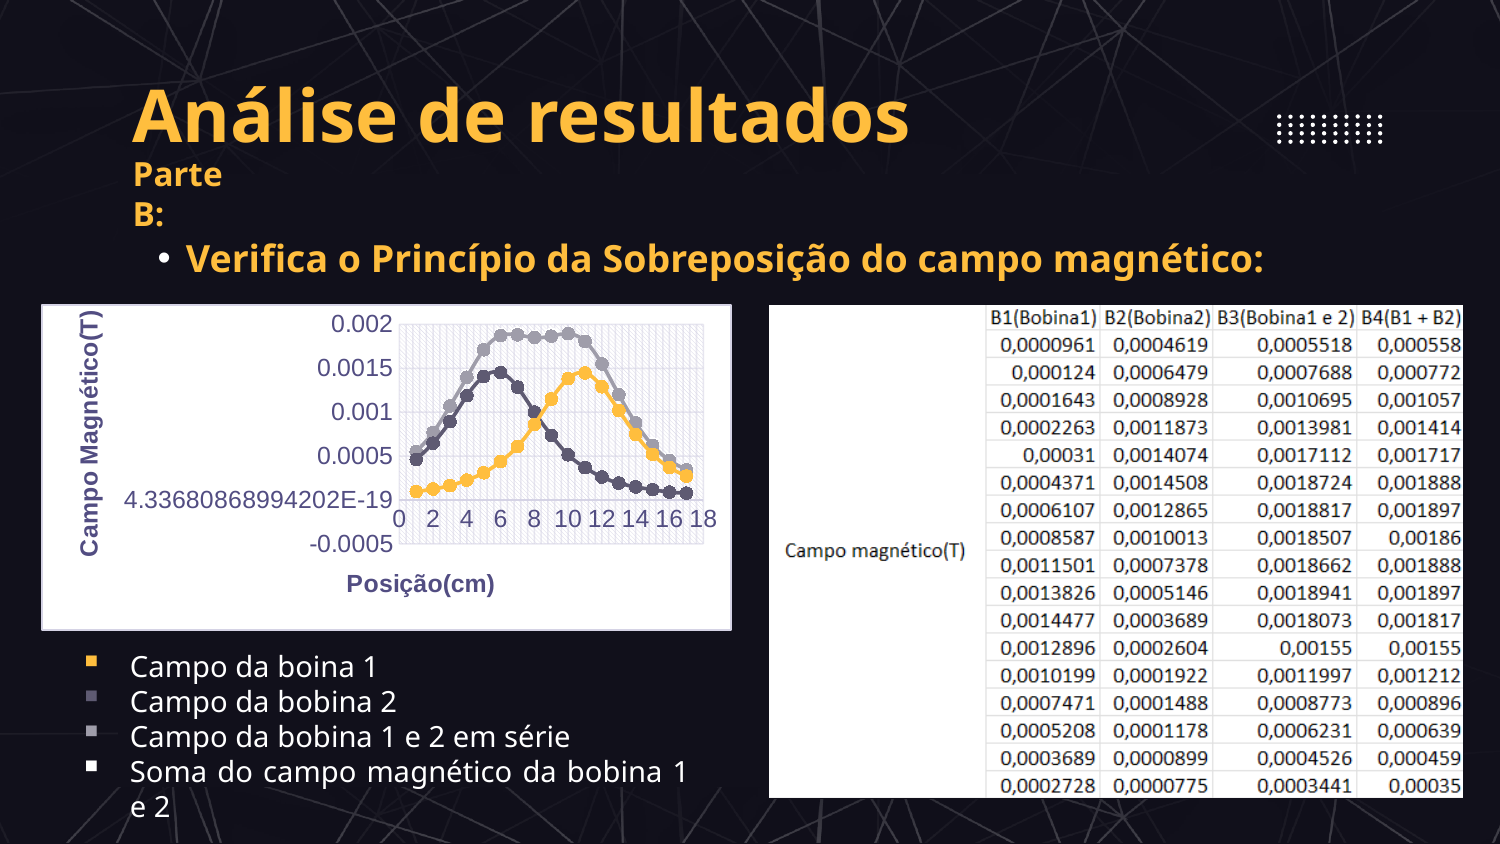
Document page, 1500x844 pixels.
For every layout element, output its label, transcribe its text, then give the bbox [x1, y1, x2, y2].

picture [0, 0, 1500, 844]
title Análise de resultados [117, 54, 1383, 154]
list Verifica o Princípio da Sobreposição do campo magnético: [117, 219, 1464, 336]
chart [40, 303, 733, 631]
text_box Parte B: [117, 137, 272, 210]
text_box Campo da boina 1 Campo da bobina 2 Campo da bobina 1 e 2 em série Soma do campo magnético da bobina 1 e 2 [68, 641, 705, 844]
